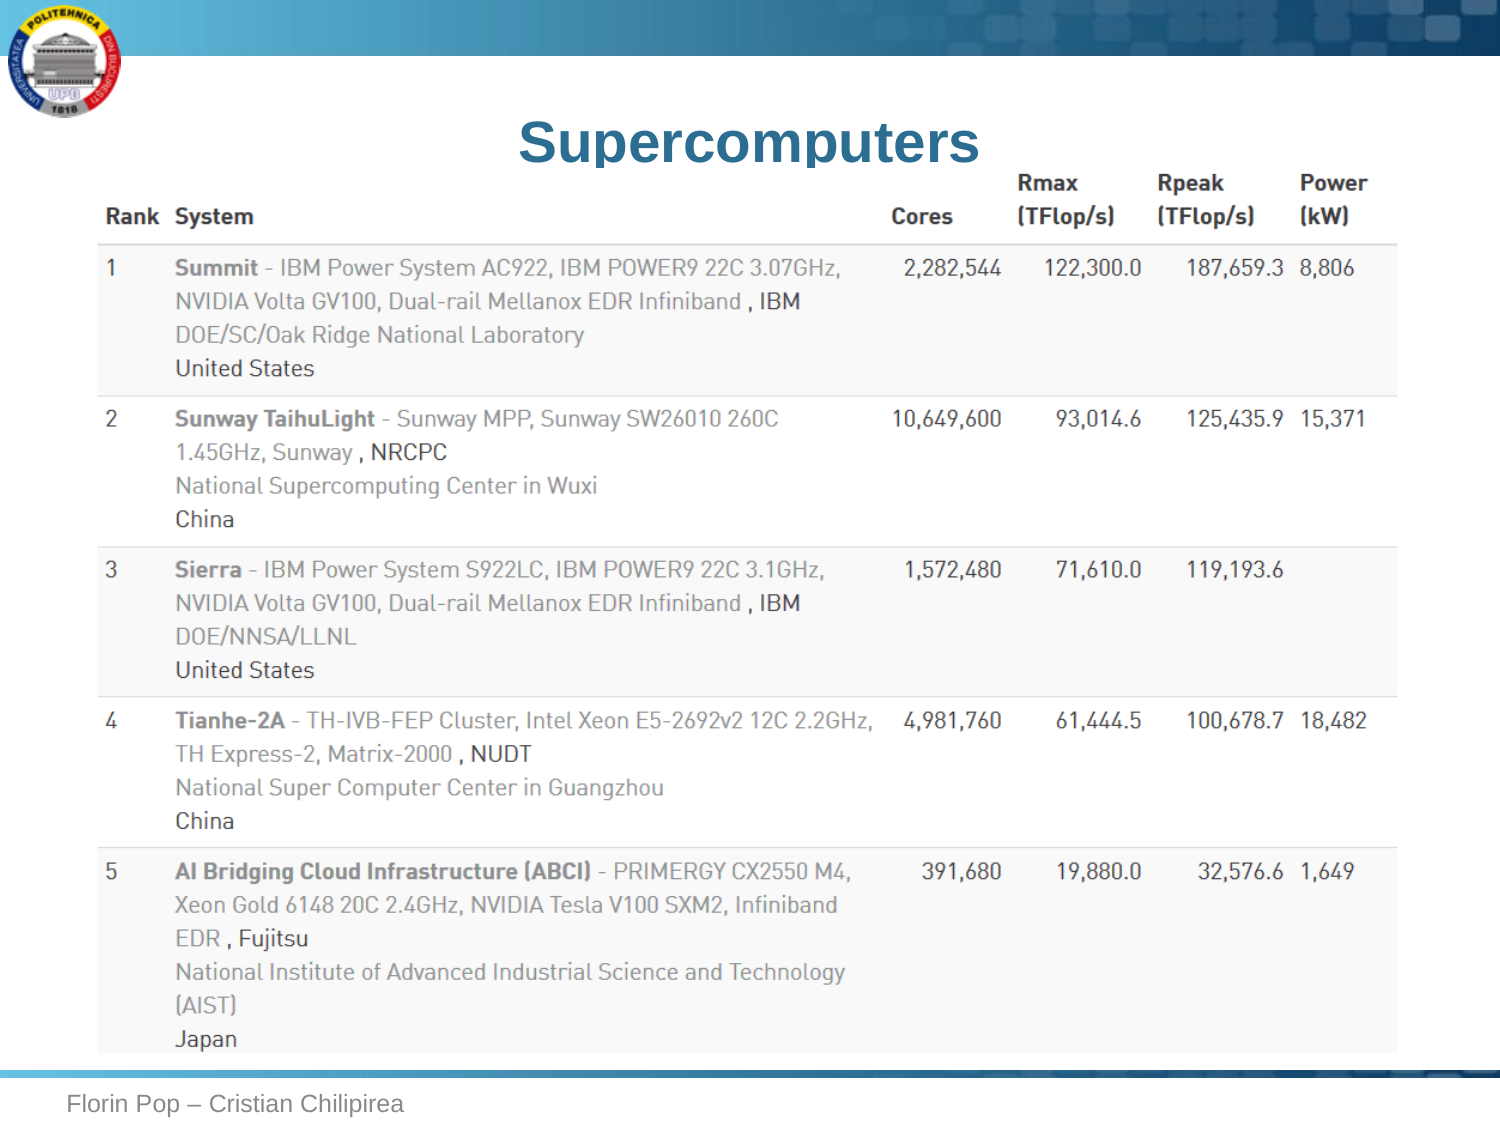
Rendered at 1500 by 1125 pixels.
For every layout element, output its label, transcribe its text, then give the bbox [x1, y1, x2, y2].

picture [0, 1070, 1500, 1078]
picture [0, 0, 1500, 118]
footer Florin Pop – Cristian Chilipirea [51, 1083, 1157, 1125]
picture [93, 168, 1407, 1053]
title Supercomputers [51, 102, 1449, 178]
